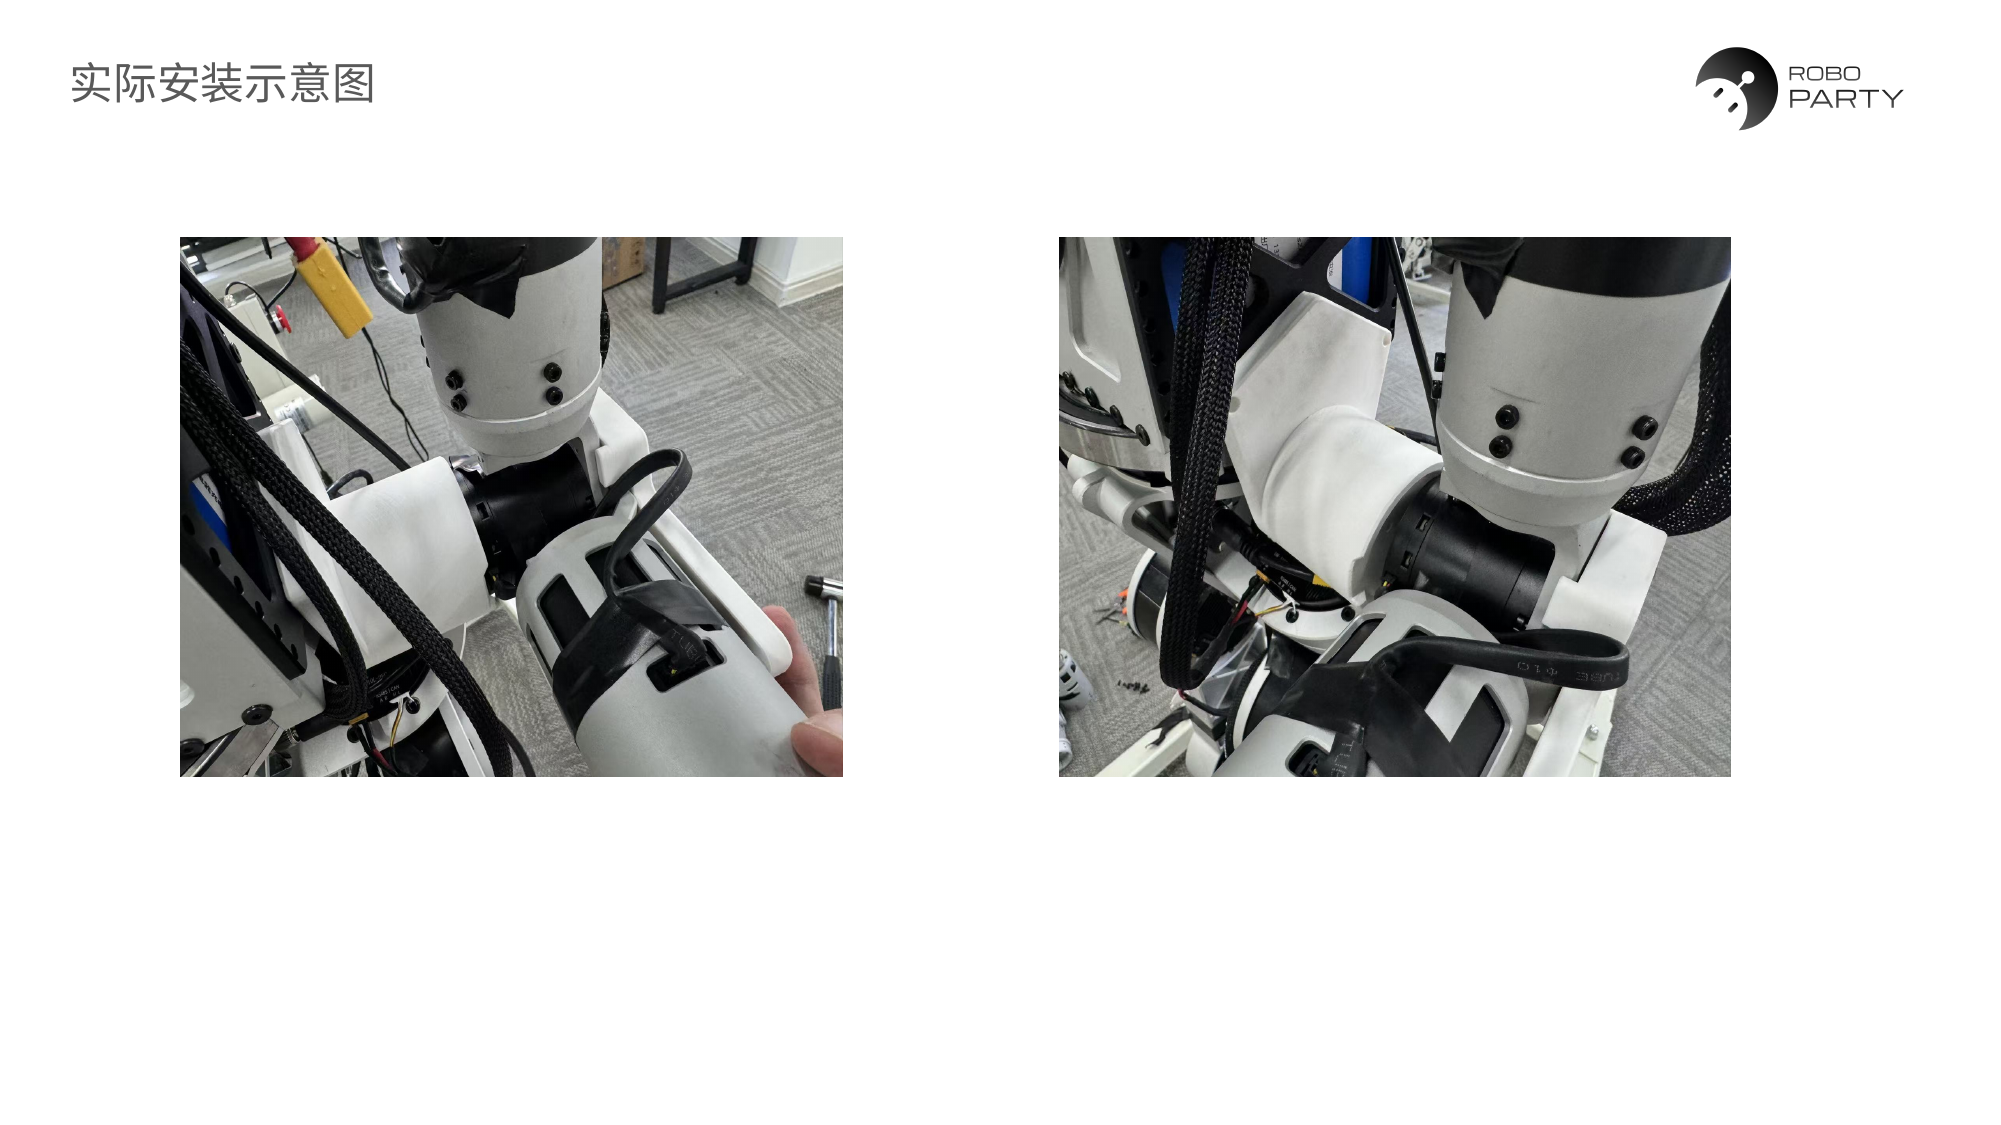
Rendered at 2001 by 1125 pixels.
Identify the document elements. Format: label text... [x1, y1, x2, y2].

picture [179, 237, 843, 778]
picture [1688, 30, 1909, 138]
picture [1058, 237, 1732, 778]
text_box 实际安装示意图 [54, 48, 1473, 120]
